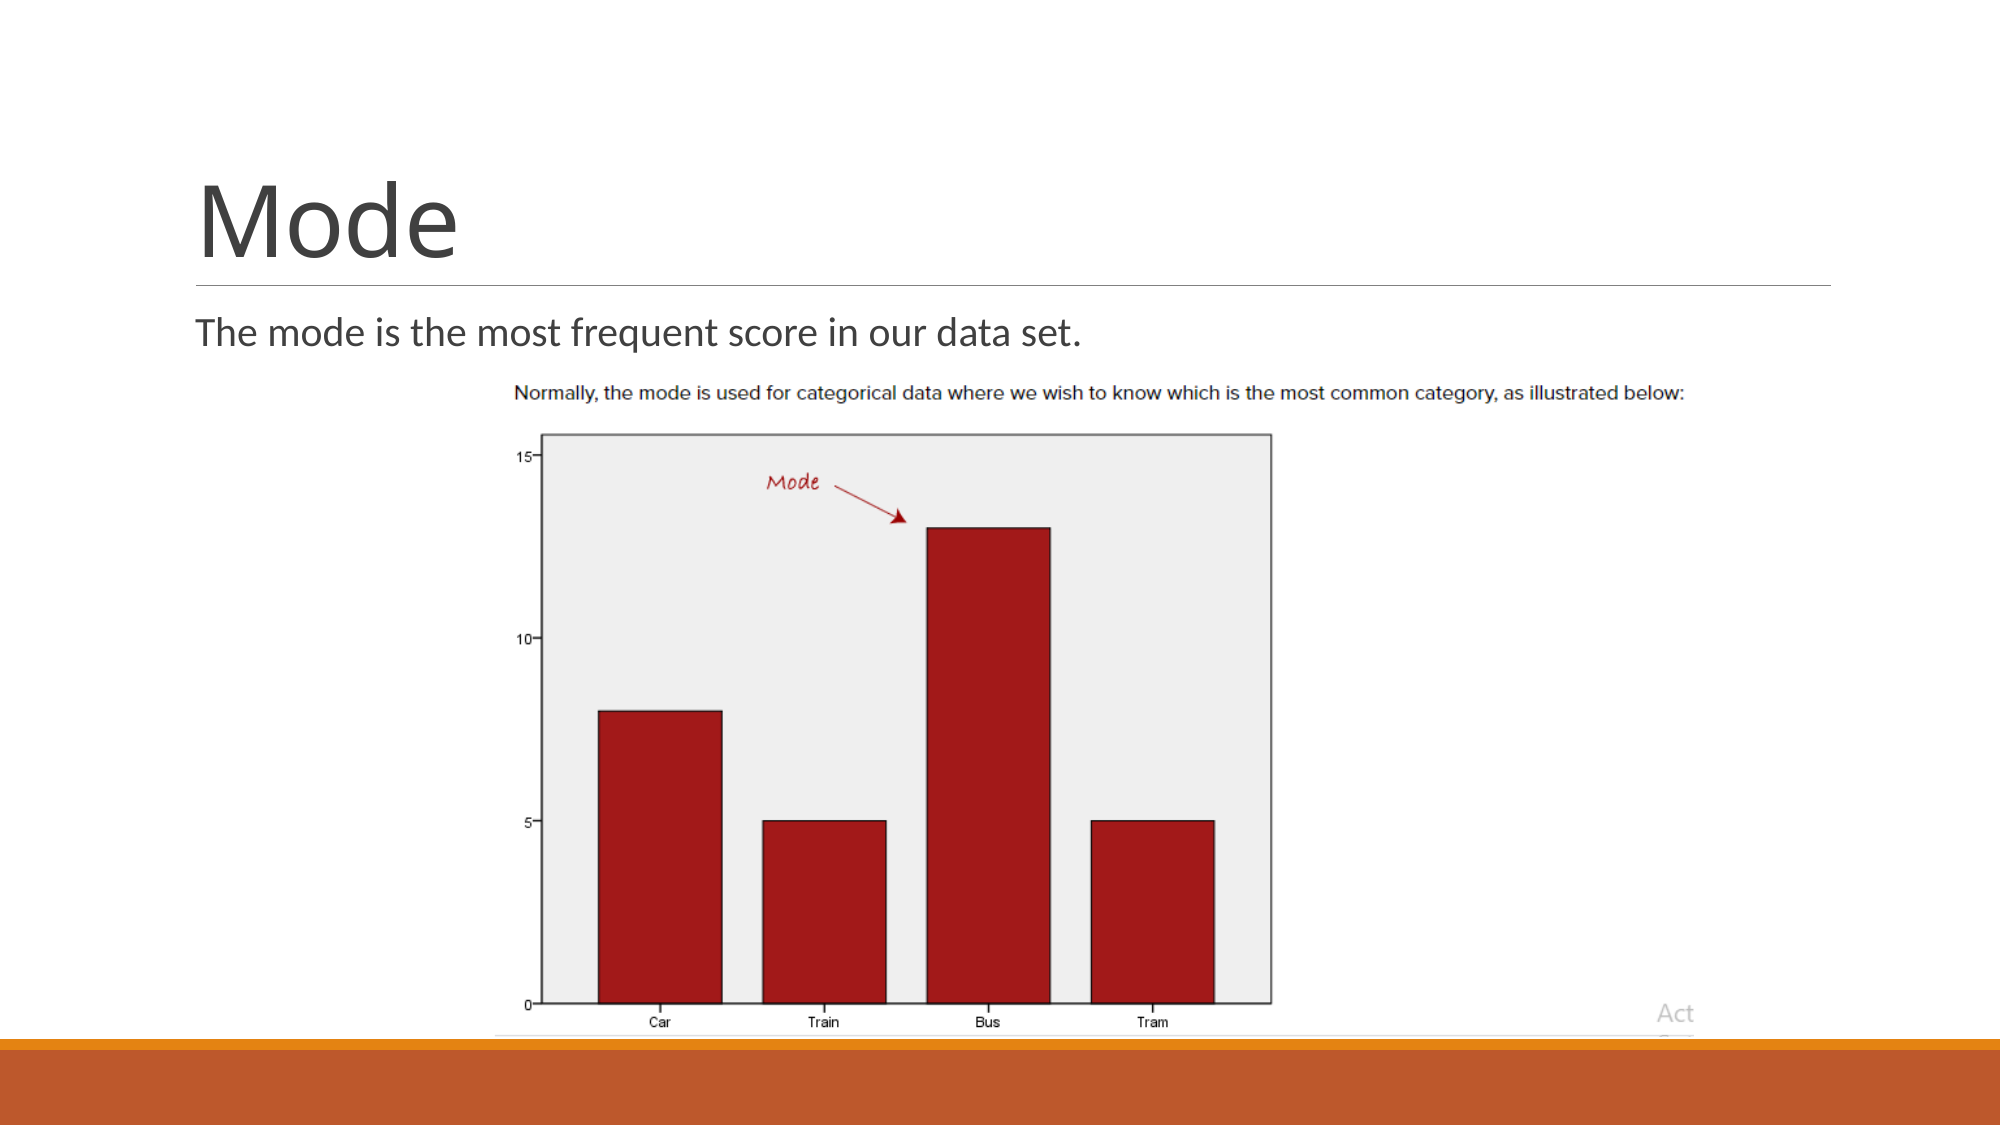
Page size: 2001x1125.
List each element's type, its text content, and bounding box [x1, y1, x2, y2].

picture [494, 376, 1695, 1038]
title Mode [180, 47, 1830, 285]
list The mode is the most frequent score in our data set. [180, 302, 1830, 963]
